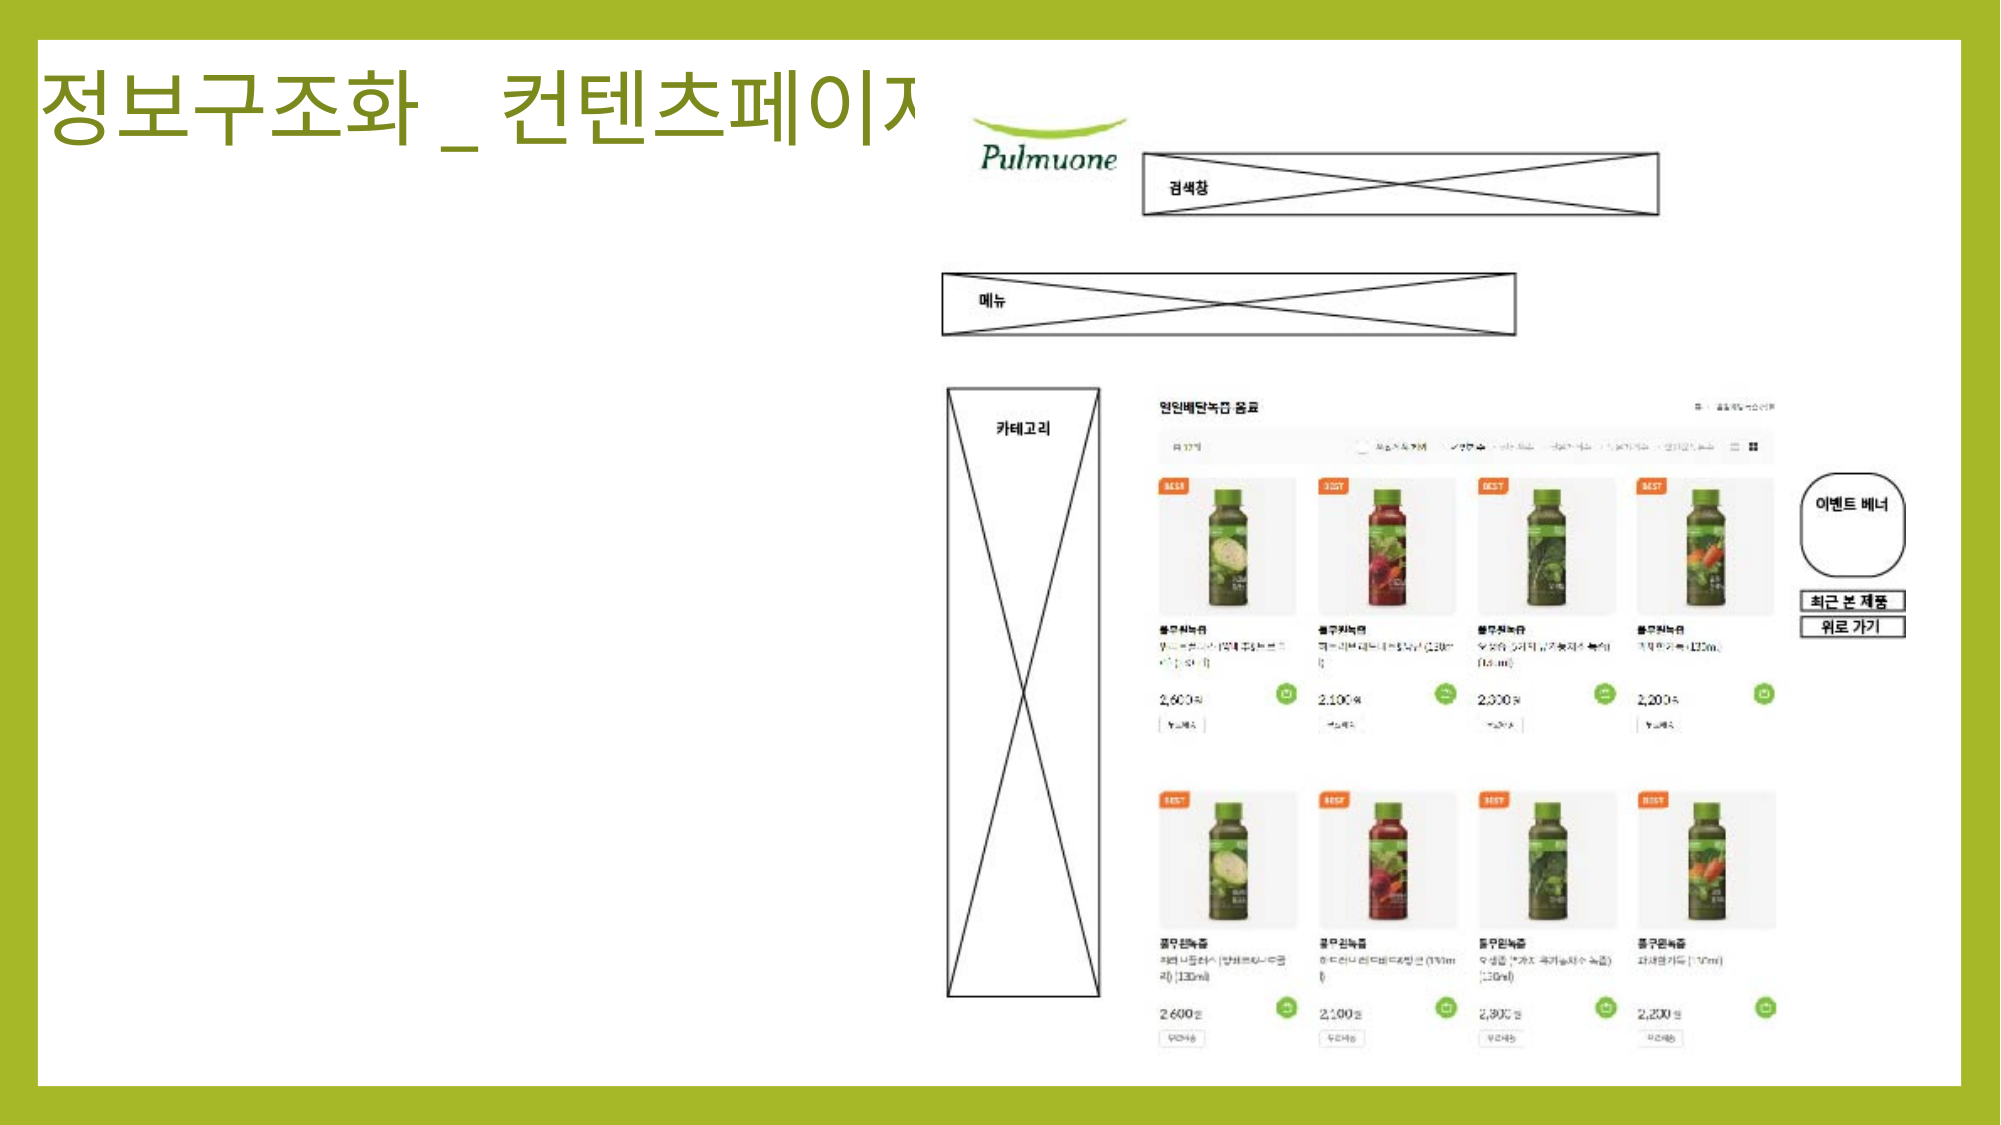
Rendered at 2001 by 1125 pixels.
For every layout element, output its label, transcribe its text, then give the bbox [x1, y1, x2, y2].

title 정보구조화_컨텐츠페이지 [23, 1, 1042, 224]
picture [915, 61, 1906, 1056]
